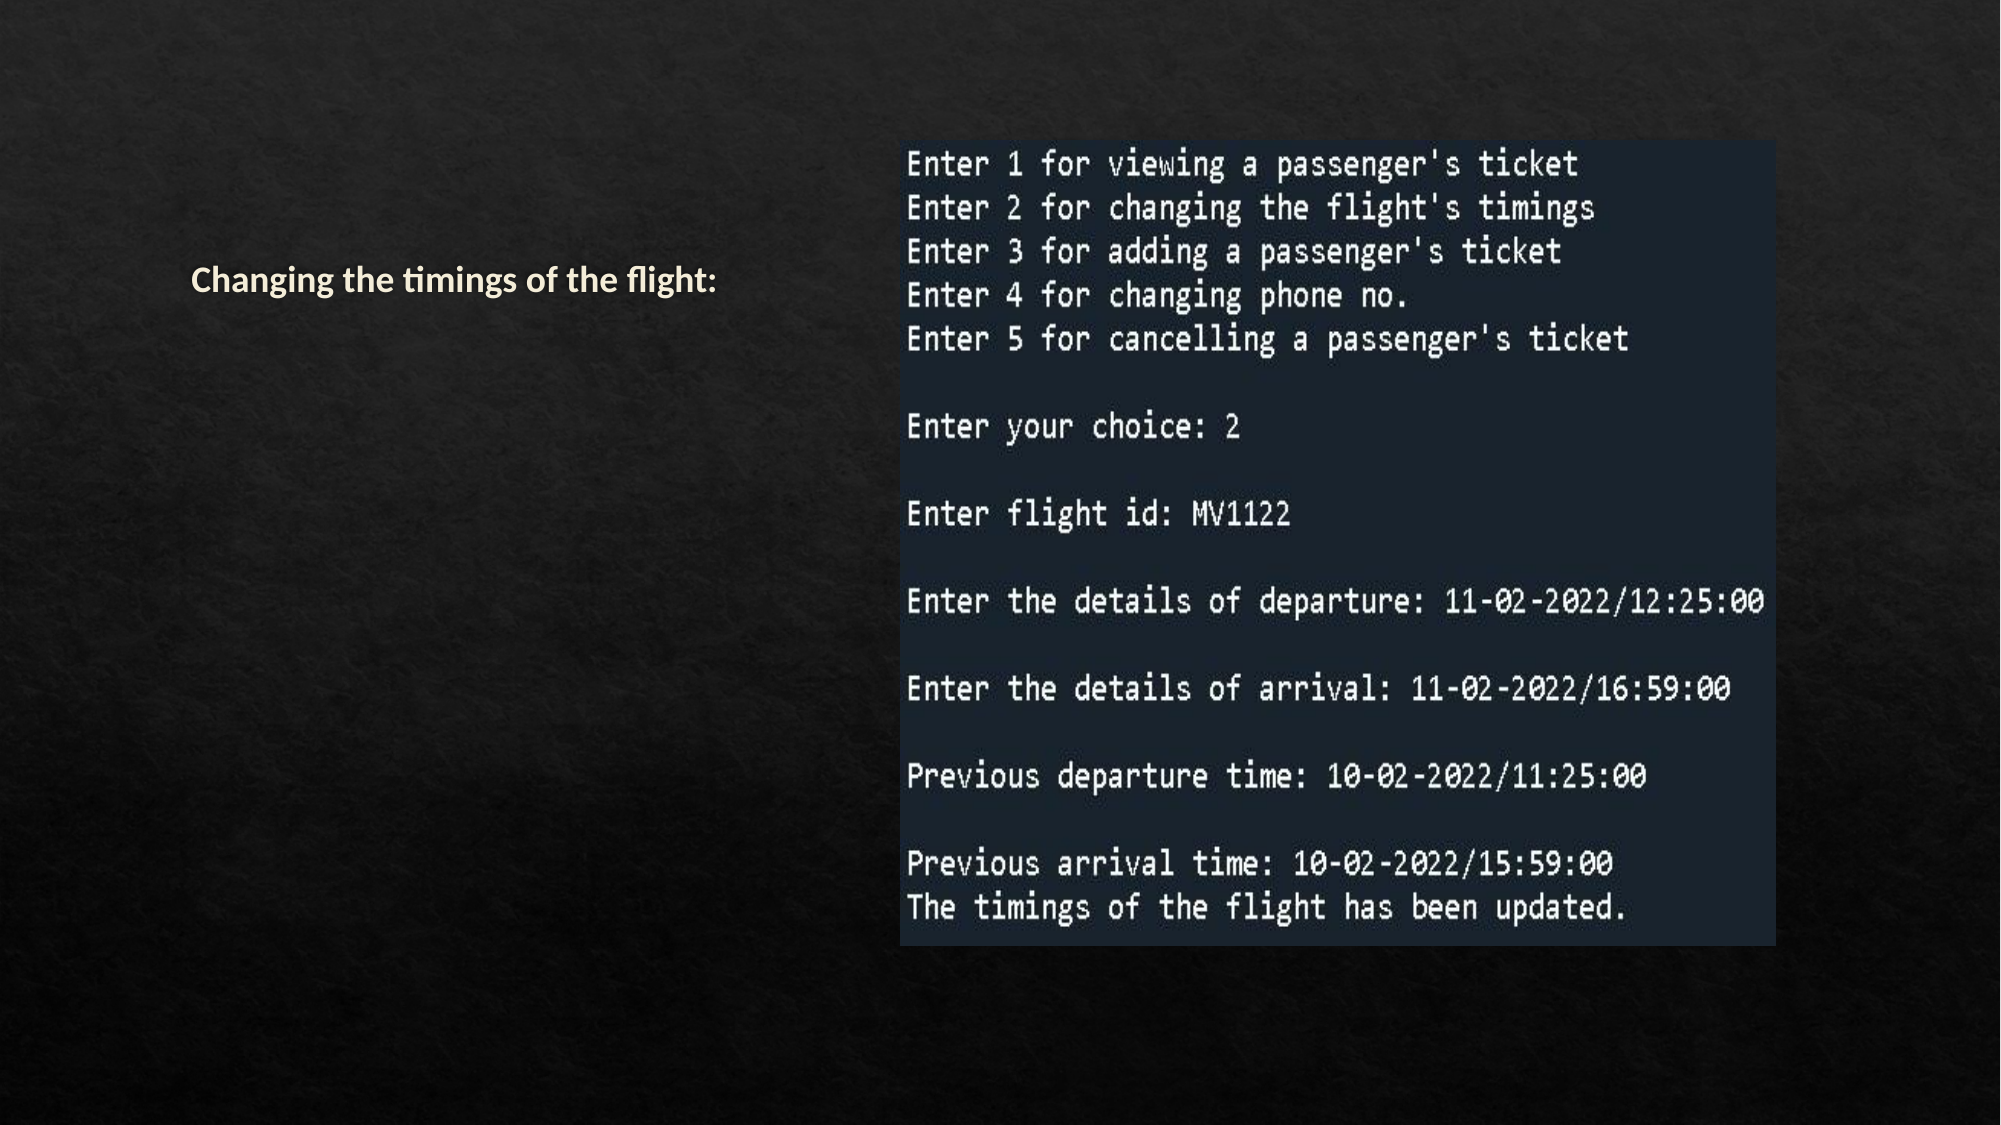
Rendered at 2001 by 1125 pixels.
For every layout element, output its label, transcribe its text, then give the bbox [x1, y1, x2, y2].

picture [899, 139, 1776, 946]
title Changing the timings of the flight: [176, 157, 891, 354]
